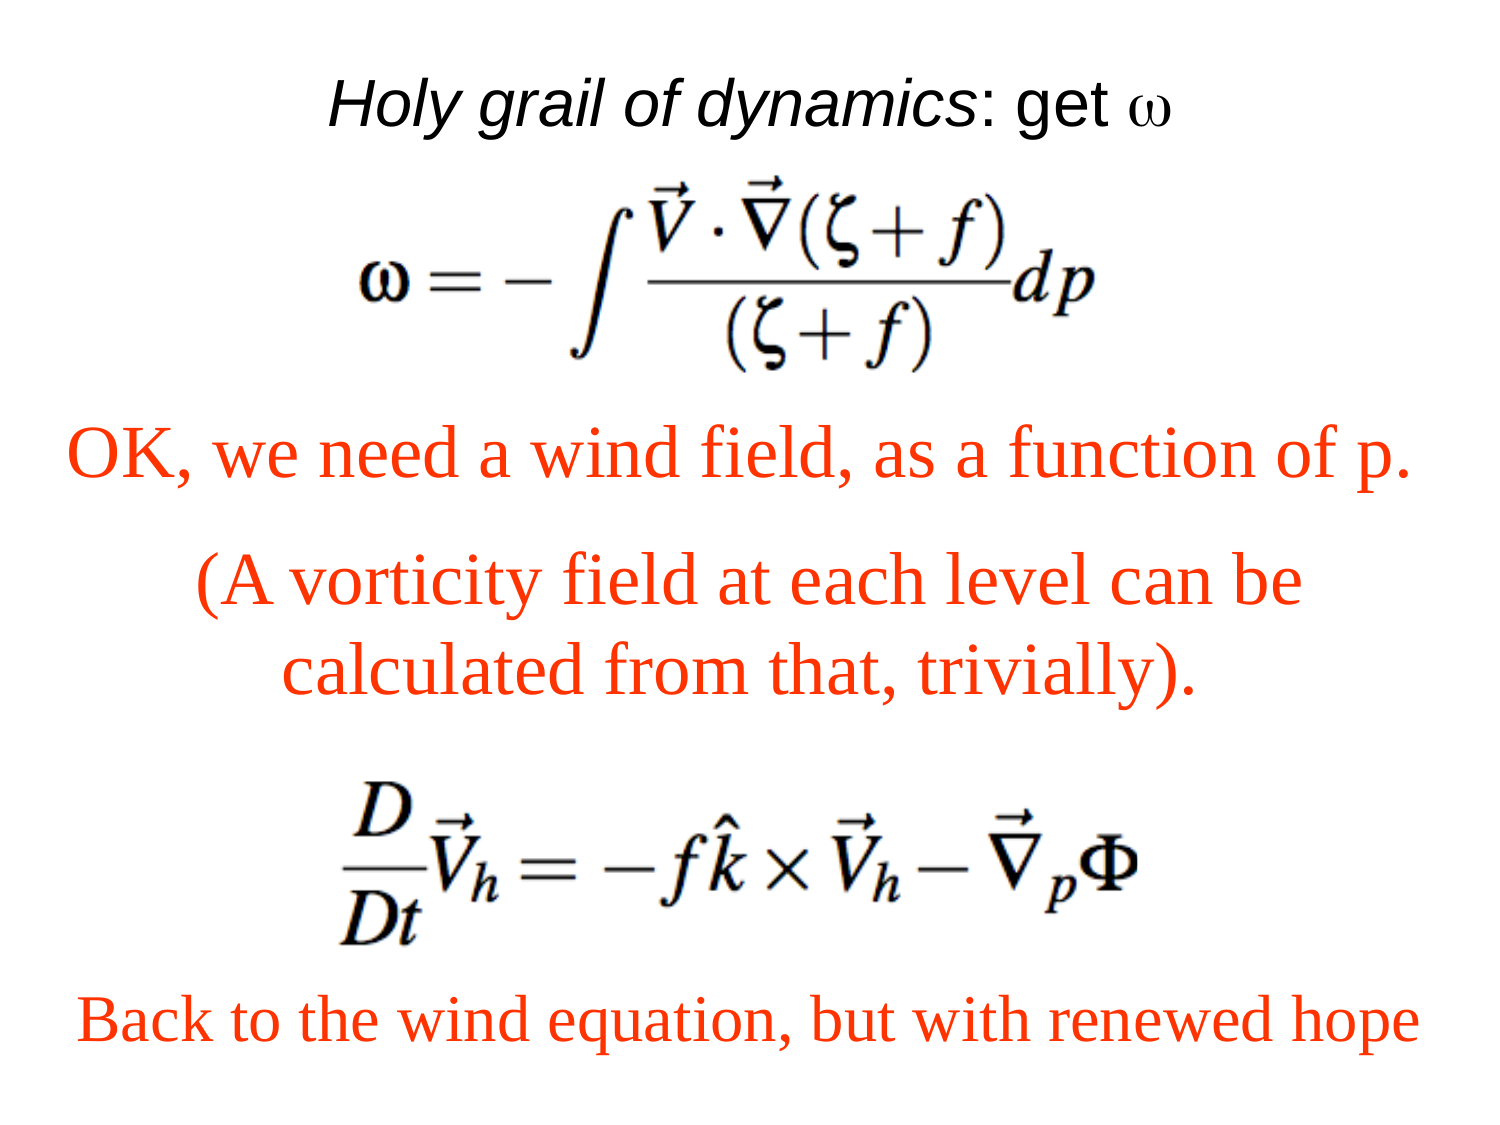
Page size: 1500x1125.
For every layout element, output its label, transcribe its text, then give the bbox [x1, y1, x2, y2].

title Holy grail of dynamics: get  [112, 50, 1388, 150]
text_box OK, we need a wind field, as a function of p. (A vorticity field at each level can be calculated from that, trivially). [37, 394, 1463, 717]
text_box Back to the wind equation, but with renewed hope [37, 967, 1463, 1063]
picture [337, 780, 1138, 951]
picture [337, 174, 1103, 376]
